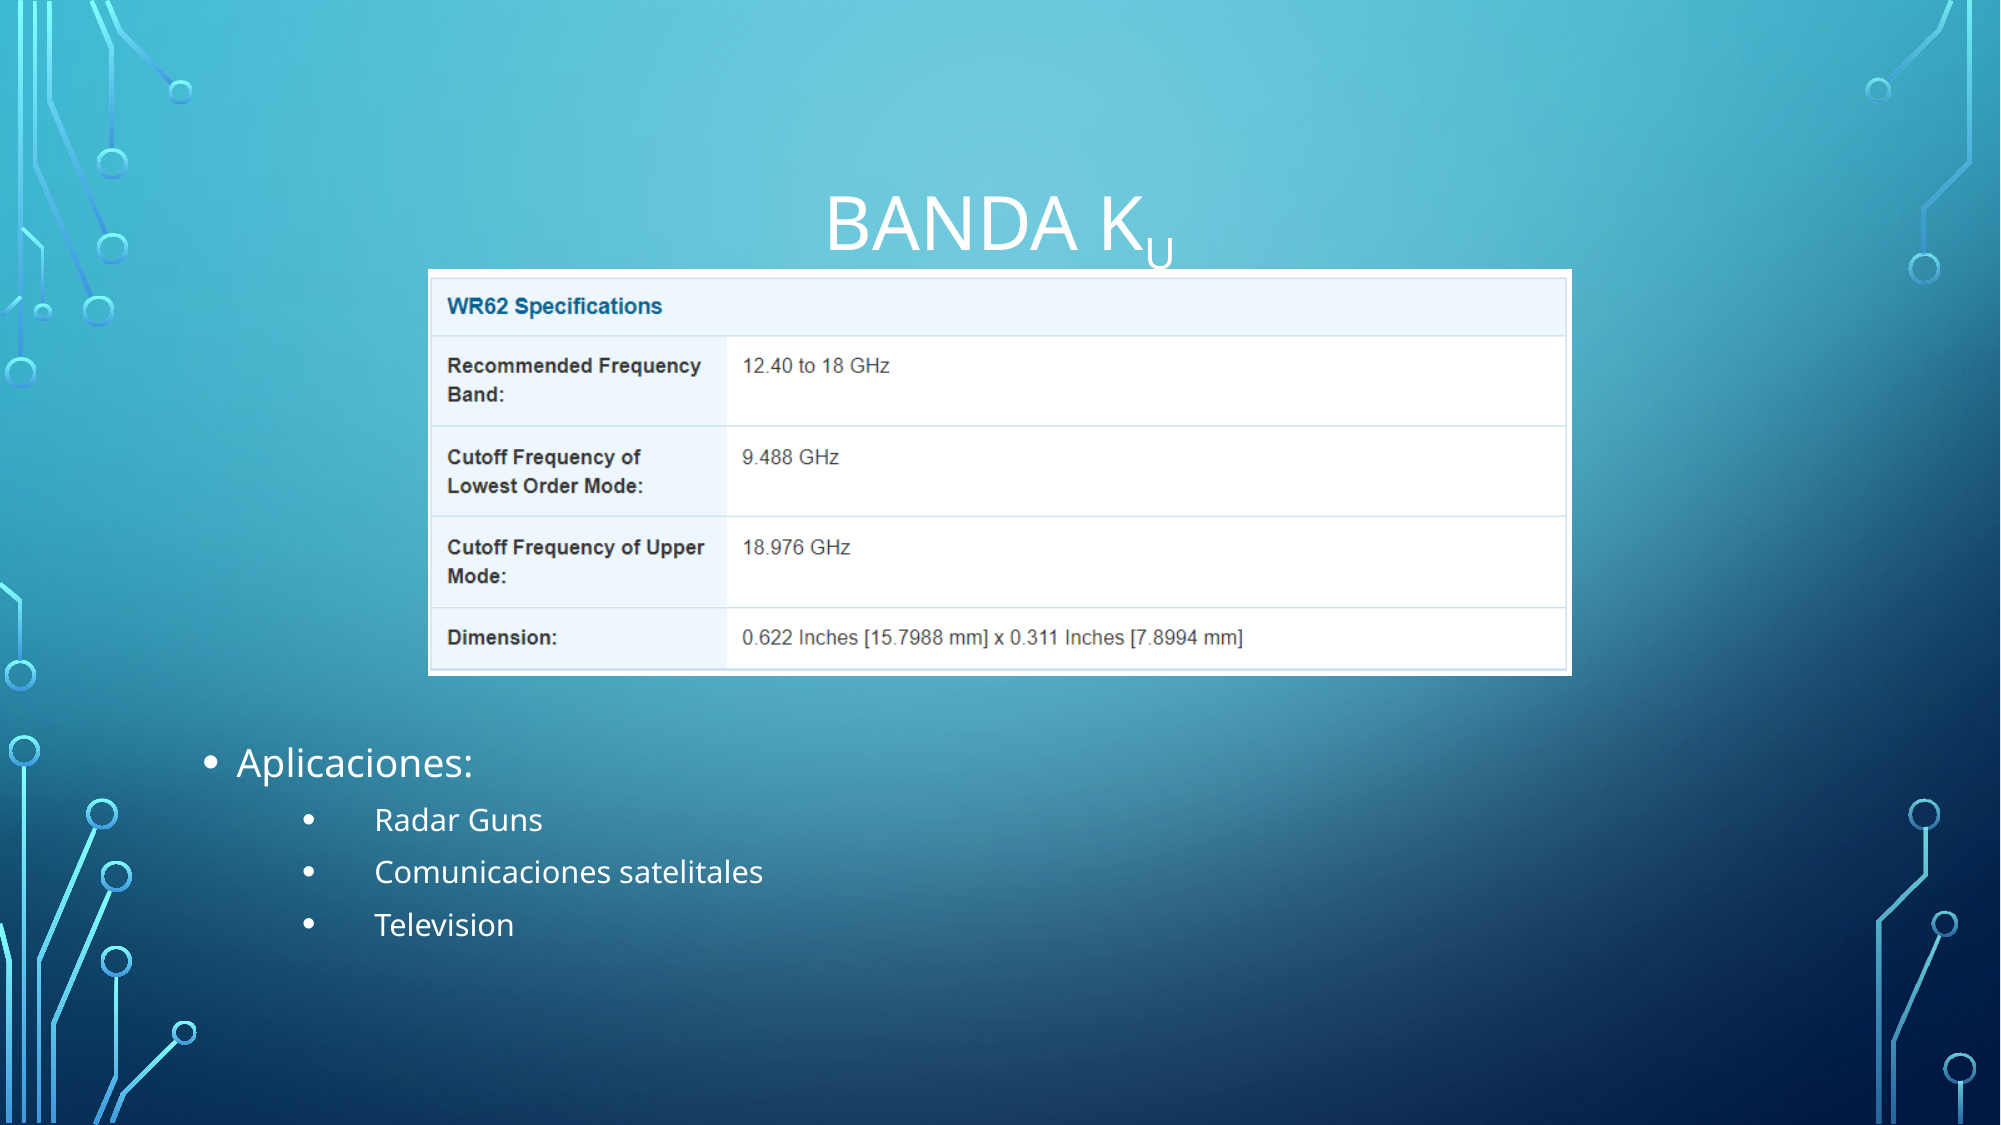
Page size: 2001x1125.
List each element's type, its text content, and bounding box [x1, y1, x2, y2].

picture [428, 268, 1572, 676]
list Aplicaciones: Radar Guns Comunicaciones satelitales Television [187, 369, 1813, 950]
title Banda Ku [187, 101, 1813, 344]
